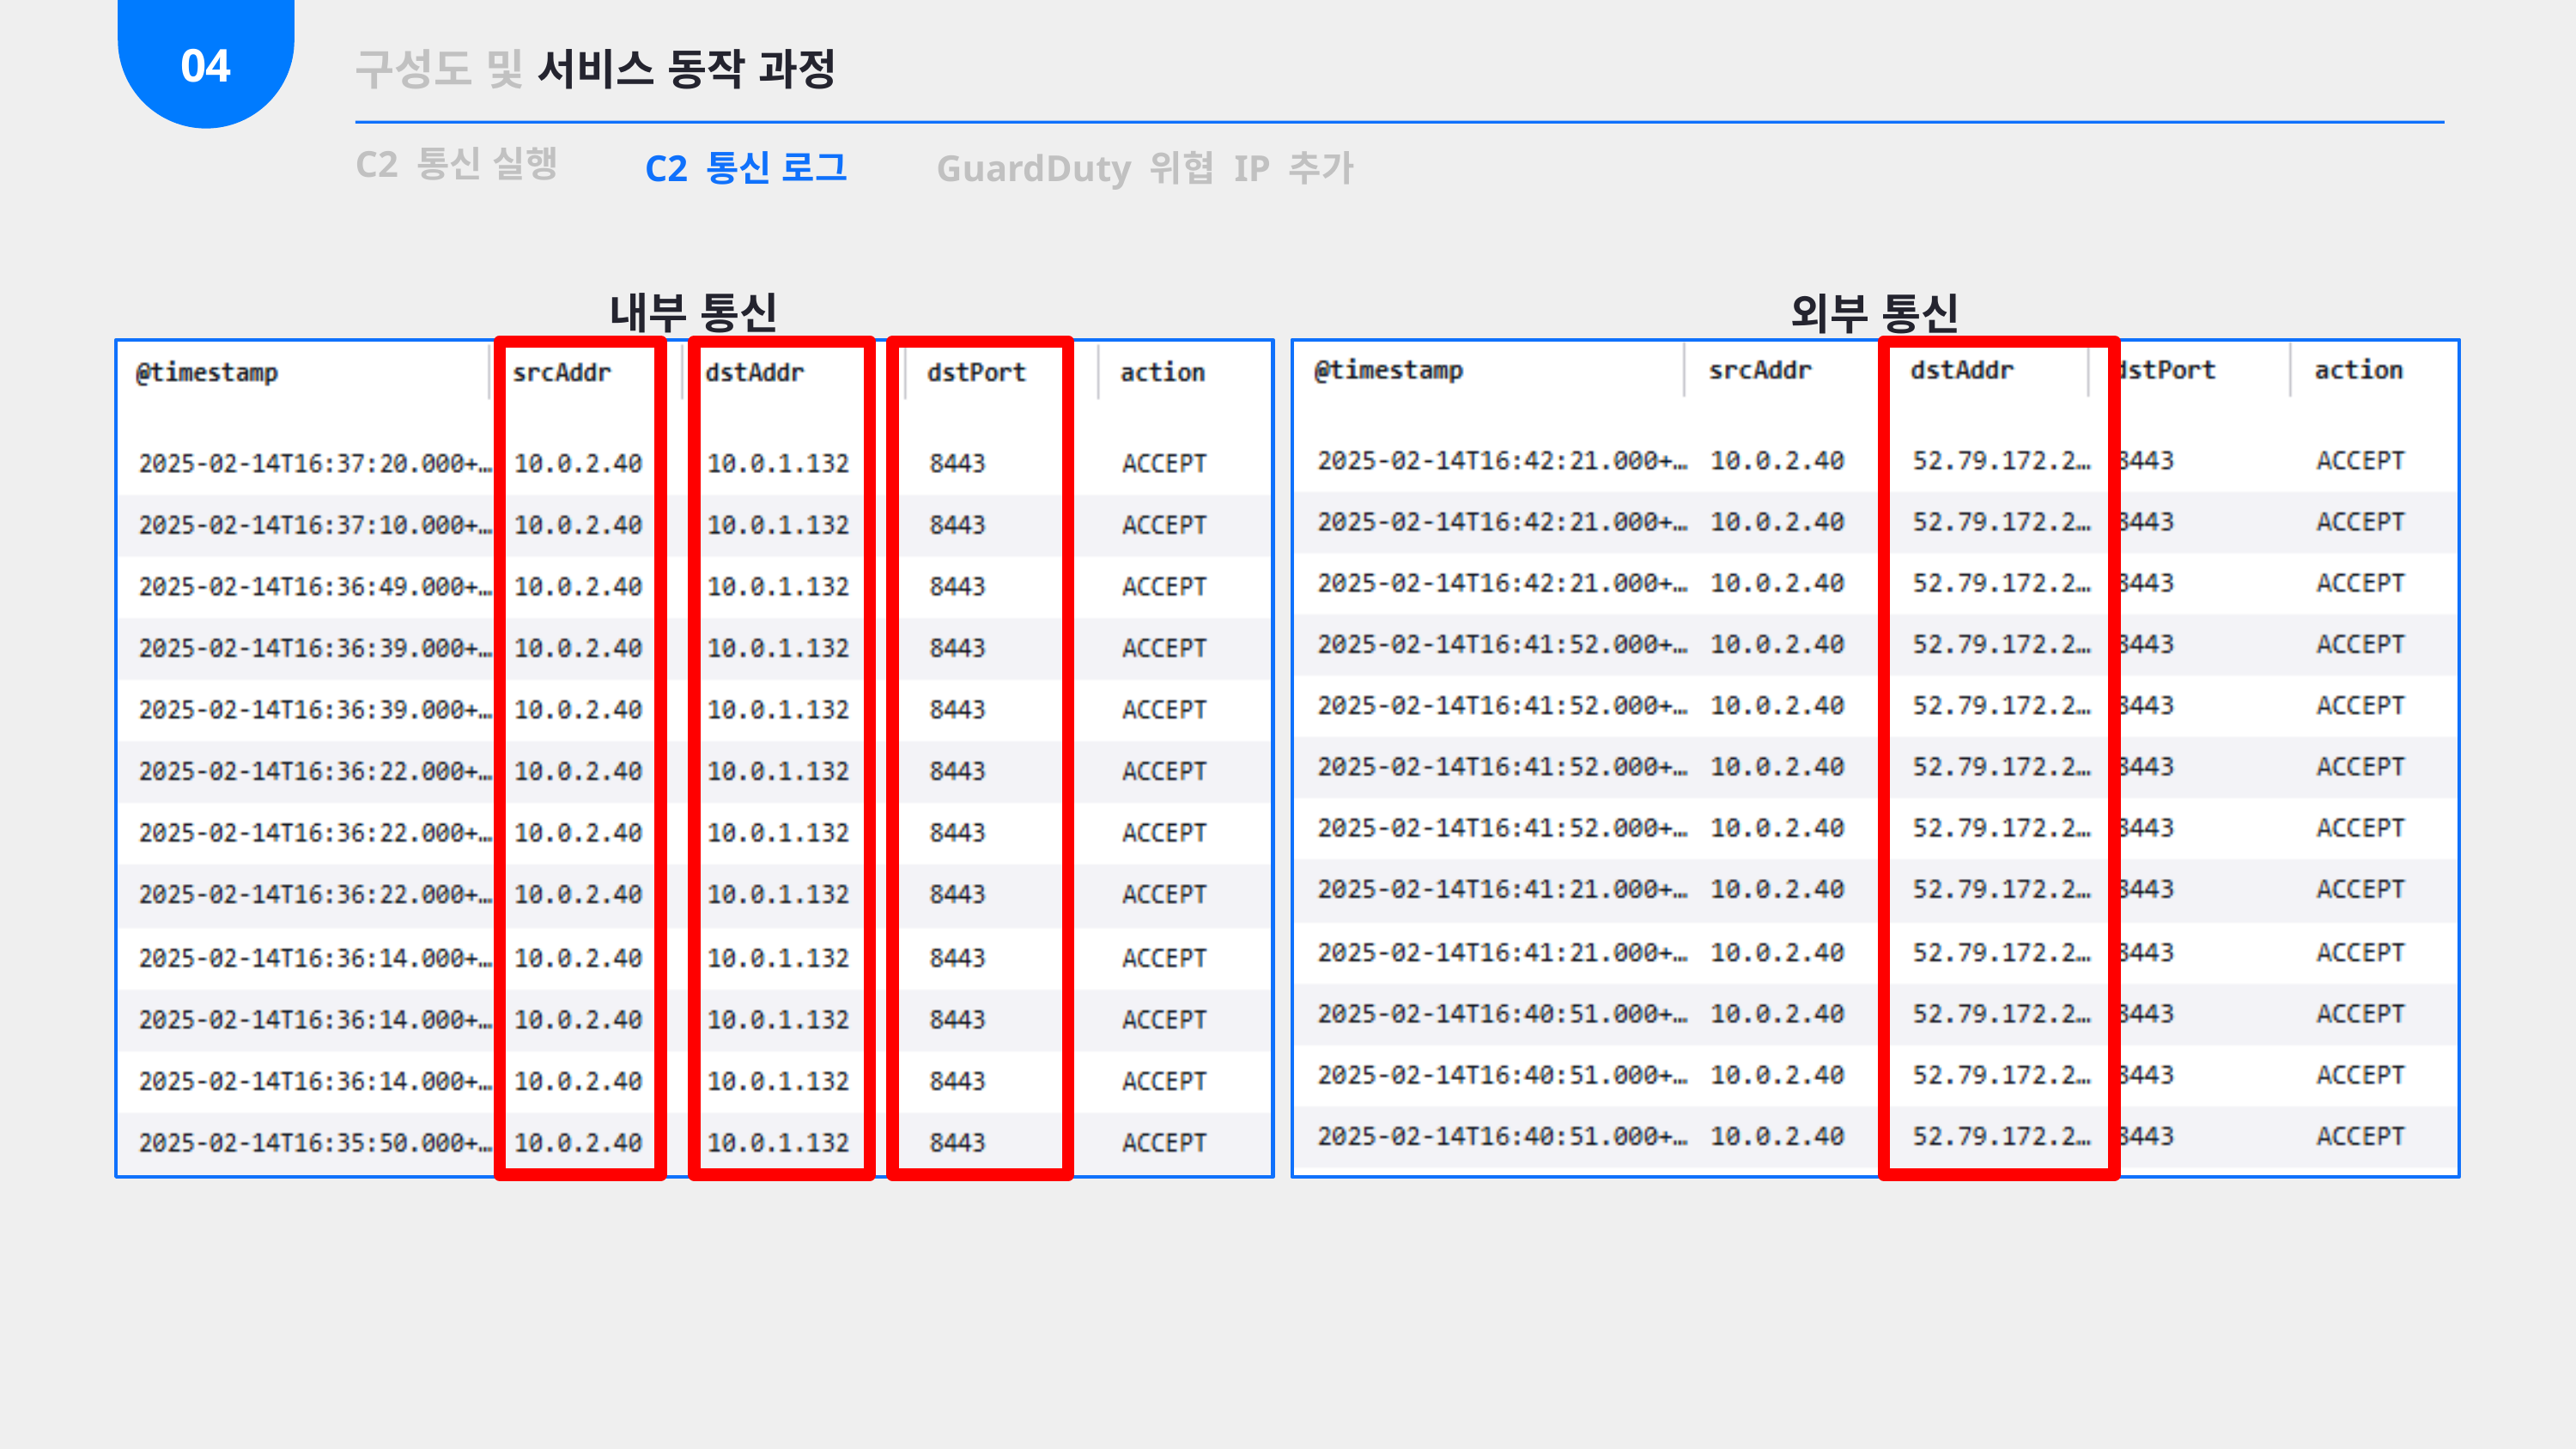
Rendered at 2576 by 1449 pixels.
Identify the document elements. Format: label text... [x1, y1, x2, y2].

text_box 외부 통신 [1570, 278, 2181, 339]
text_box 구성도 및 서비스 동작 과정 [355, 33, 966, 94]
picture [117, 341, 1272, 1175]
text_box C2 통신 로그 [644, 128, 870, 189]
picture [1293, 341, 2458, 1175]
text_box 내부 통신 [389, 277, 1000, 338]
text_box GuardDuty 위협 IP 추가 [936, 128, 1571, 189]
text_box C2 통신 실행 [355, 124, 571, 185]
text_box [117, 0, 295, 129]
